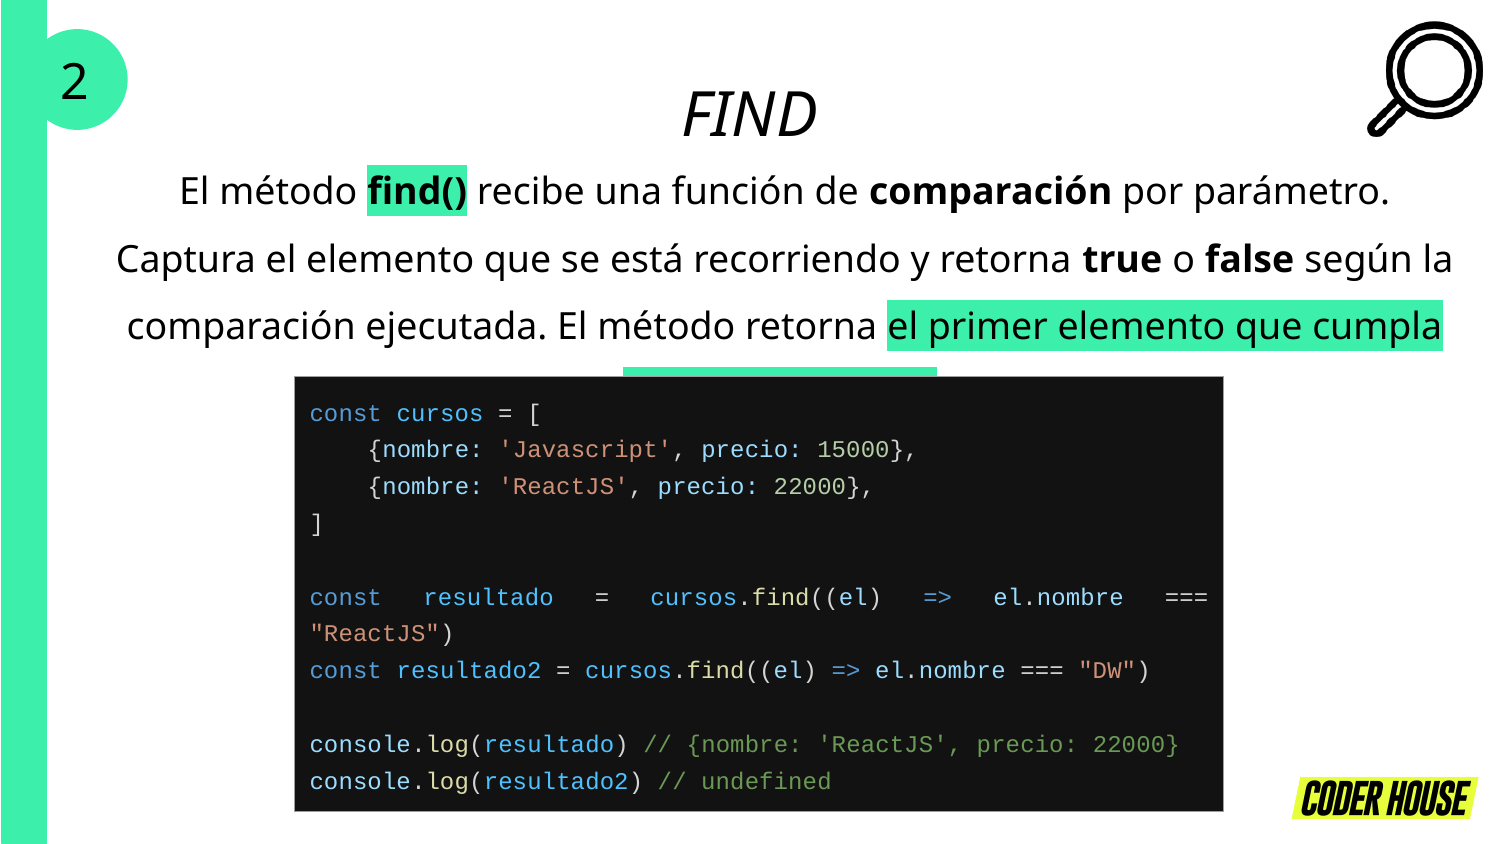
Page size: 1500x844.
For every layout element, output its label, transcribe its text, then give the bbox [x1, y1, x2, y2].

text_box [2, 0, 47, 844]
picture [1367, 21, 1483, 138]
text_box [26, 29, 128, 130]
text_box El método find() recibe una función de comparación por parámetro. Captura el elemento que se está recorriendo y retorna true o false según la comparación ejecutada. El método retorna el primer elemento que cumpla con esa condición: [89, 129, 1480, 359]
picture [1287, 770, 1483, 826]
text_box FIND [228, 21, 1272, 129]
table_header const cursos = [ {nombre: 'Javascript', precio: 15000}, {nombre: 'ReactJS', precio: 22000}, ] const resultado = cursos.find((el) => el.nombre === "ReactJS") const resultado2 = cursos.find((el) => el.nombre === "DW") console.log(resultado) // {nombre: 'ReactJS', precio: 22000} console.log(resultado2) // undefined [295, 377, 1223, 811]
text_box 2 [45, 35, 90, 96]
